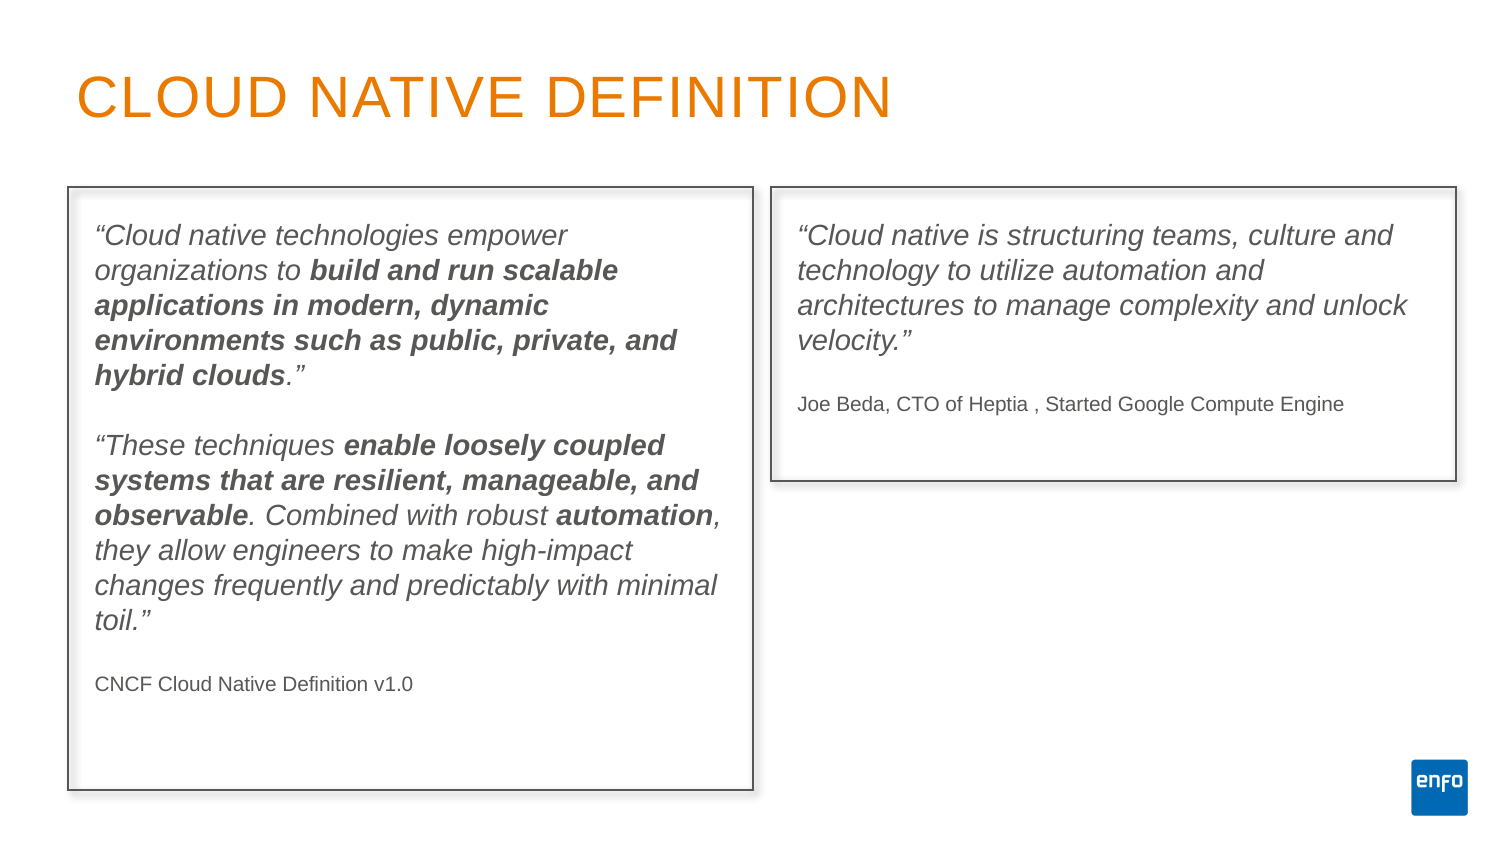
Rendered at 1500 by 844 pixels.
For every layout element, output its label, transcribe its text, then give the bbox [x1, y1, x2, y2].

picture [1406, 753, 1473, 820]
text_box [770, 173, 1456, 618]
title Cloud native definition [76, 59, 1382, 186]
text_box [68, 187, 754, 844]
